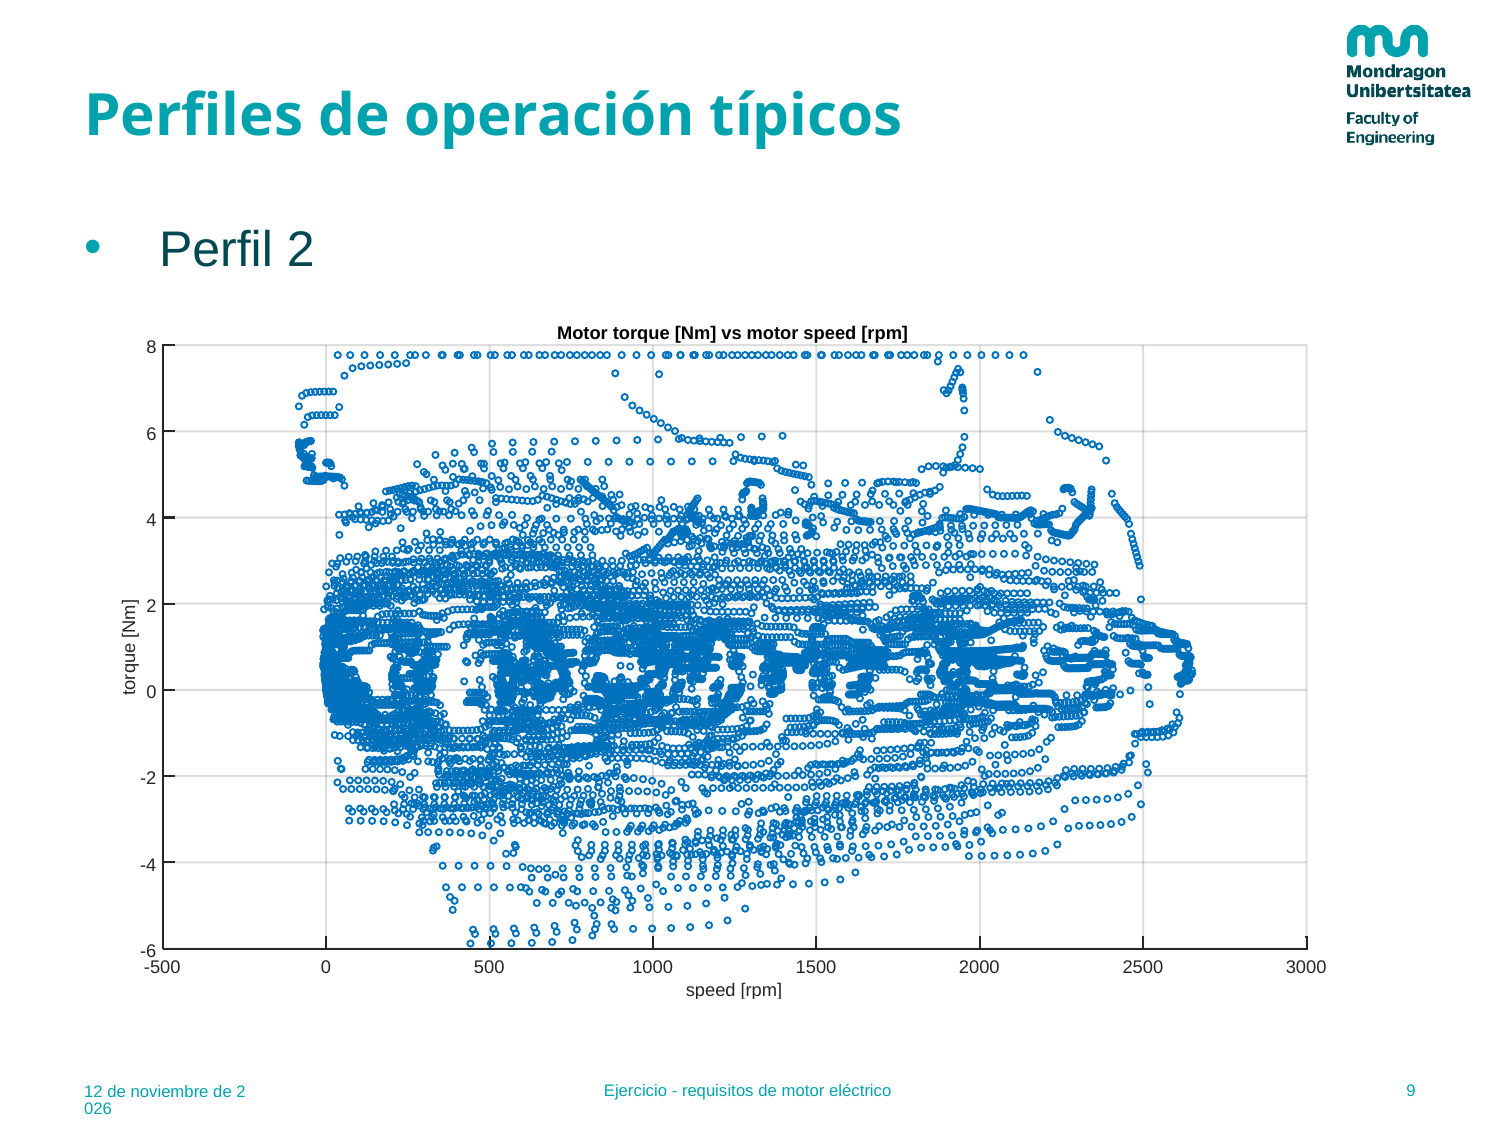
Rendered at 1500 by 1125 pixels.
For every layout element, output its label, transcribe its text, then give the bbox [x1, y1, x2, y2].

slide_number 9 [1248, 1059, 1431, 1120]
picture [1319, 0, 1500, 170]
footer Ejercicio - requisitos de motor eléctrico [356, 1059, 1140, 1120]
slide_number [69, 1060, 263, 1121]
list Perfil 2 [69, 209, 1431, 999]
picture [119, 323, 1327, 999]
title Perfiles de operación típicos [69, 77, 1327, 148]
